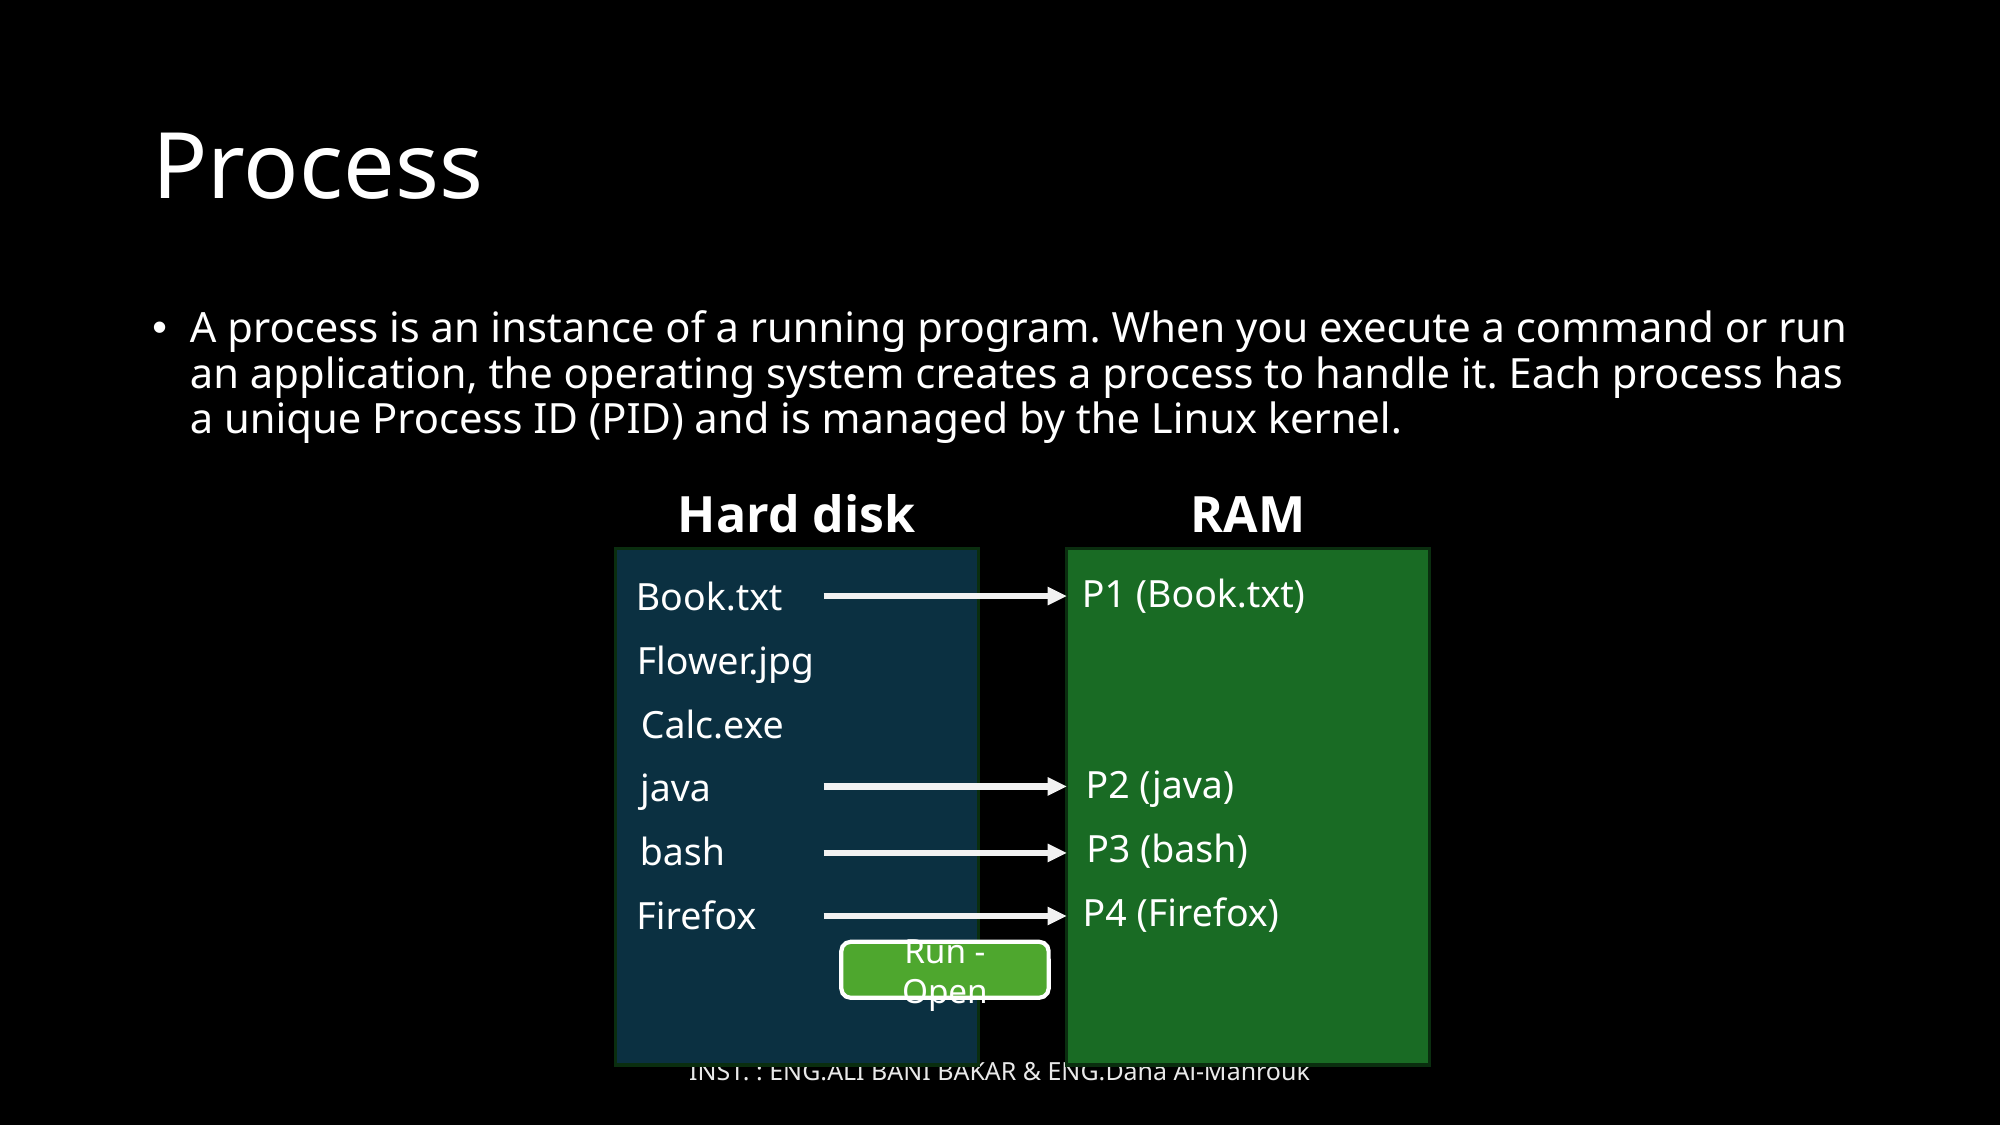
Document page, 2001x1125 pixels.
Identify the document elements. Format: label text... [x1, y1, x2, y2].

text_box RAM [1175, 475, 1321, 551]
text_box bash [625, 820, 741, 881]
text_box Firefox [621, 884, 772, 945]
text_box Book.txt [621, 565, 798, 626]
text_box java [625, 756, 726, 817]
text_box P4 (Firefox) [1067, 881, 1294, 941]
text_box Calc.exe [626, 693, 799, 753]
text_box Run - Open [839, 939, 1051, 1000]
footer INST. : ENG.ALI BANI BAKAR & ENG.Dana Al-Mahrouk [662, 1042, 1338, 1103]
text_box P1 (Book.txt) [1067, 562, 1320, 623]
text_box P3 (bash) [1071, 817, 1263, 878]
text_box Flower.jpg [622, 629, 829, 690]
text_box P2 (java) [1070, 753, 1250, 814]
text_box [614, 547, 980, 1067]
text_box [1065, 547, 1431, 1067]
list A process is an instance of a running program. When you execute a command or run an application, the operating system creates a process to handle it. Each process has a unique Process ID (PID) and is managed by the Linux kernel. [137, 299, 1863, 476]
text_box Hard disk [663, 475, 931, 551]
title Process [137, 59, 1863, 278]
